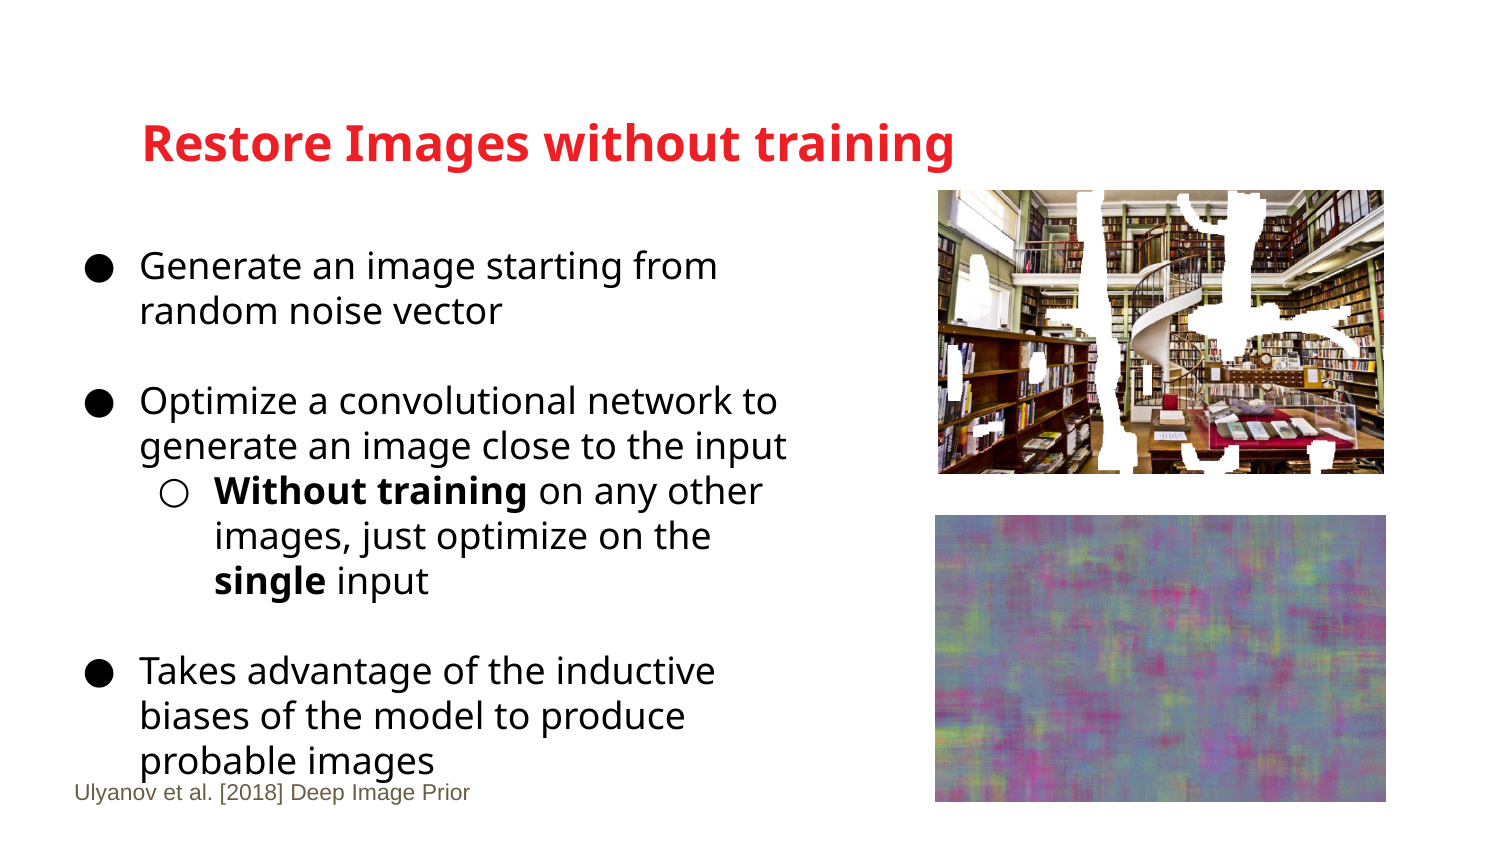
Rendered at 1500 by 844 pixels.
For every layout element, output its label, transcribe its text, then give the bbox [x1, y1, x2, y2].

title Restore Images without training [126, 62, 1318, 187]
picture [935, 186, 1386, 475]
picture [935, 515, 1386, 802]
text_box Generate an image starting from random noise vector Optimize a convolutional network to generate an image close to the input Without training on any other images, just optimize on the single input Takes advantage of the inductive biases of the model to produce probable images [49, 226, 836, 599]
text_box Ulyanov et al. [2018] Deep Image Prior [59, 762, 1400, 823]
